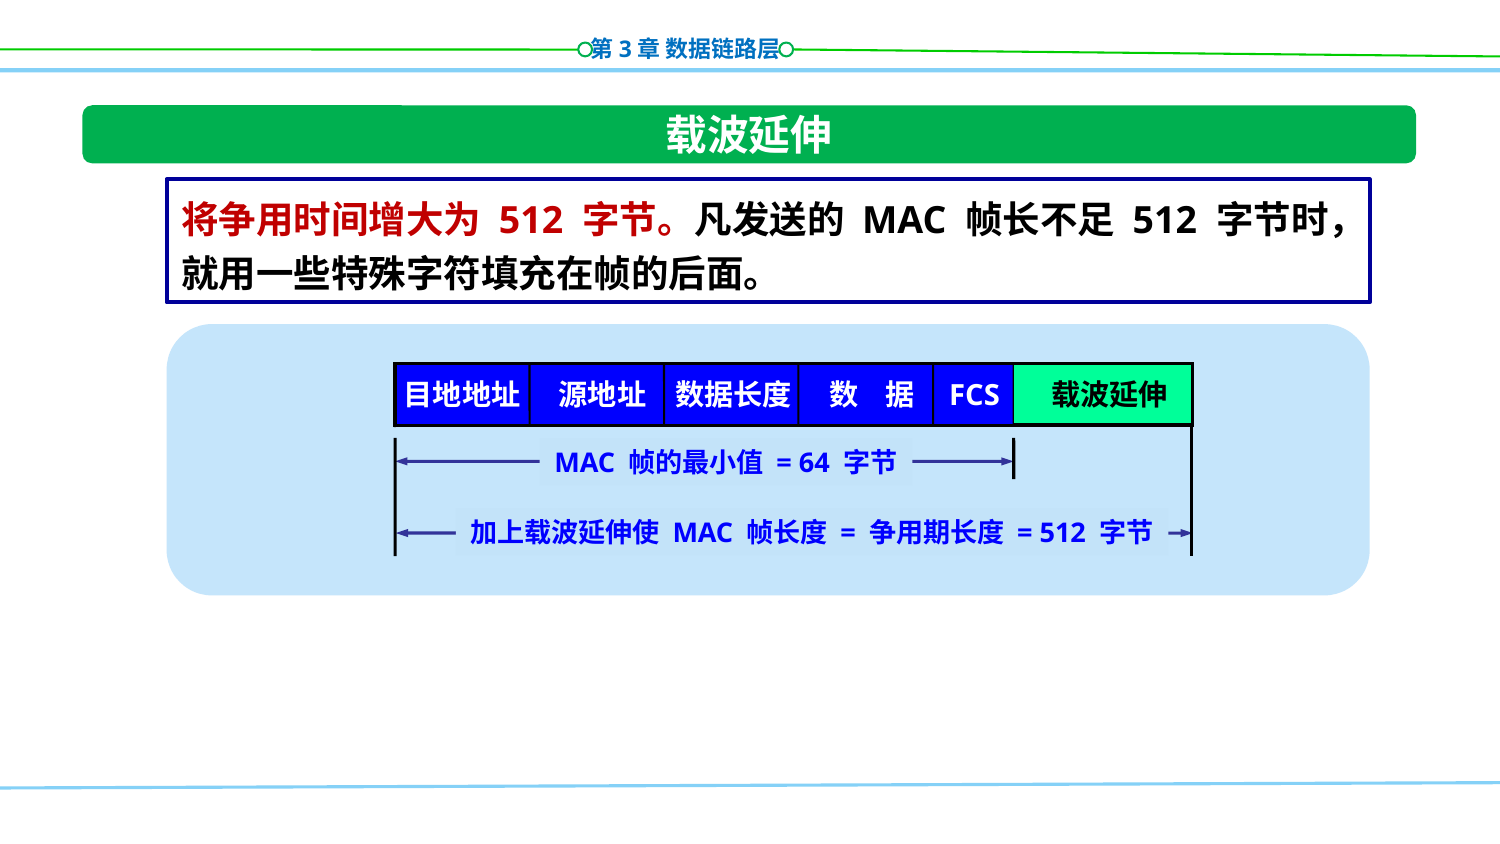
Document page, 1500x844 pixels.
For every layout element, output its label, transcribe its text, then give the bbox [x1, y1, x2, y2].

text_box [164, 321, 1372, 598]
text_box 载波延伸 [650, 101, 848, 167]
text_box [82, 105, 650, 164]
text_box [848, 105, 1417, 164]
text_box 将争用时间增大为 512 字节。凡发送的 MAC 帧长不足 512 字节时，就用一些特殊字符填充在帧的后面。 [165, 177, 1372, 304]
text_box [388, 362, 1194, 557]
